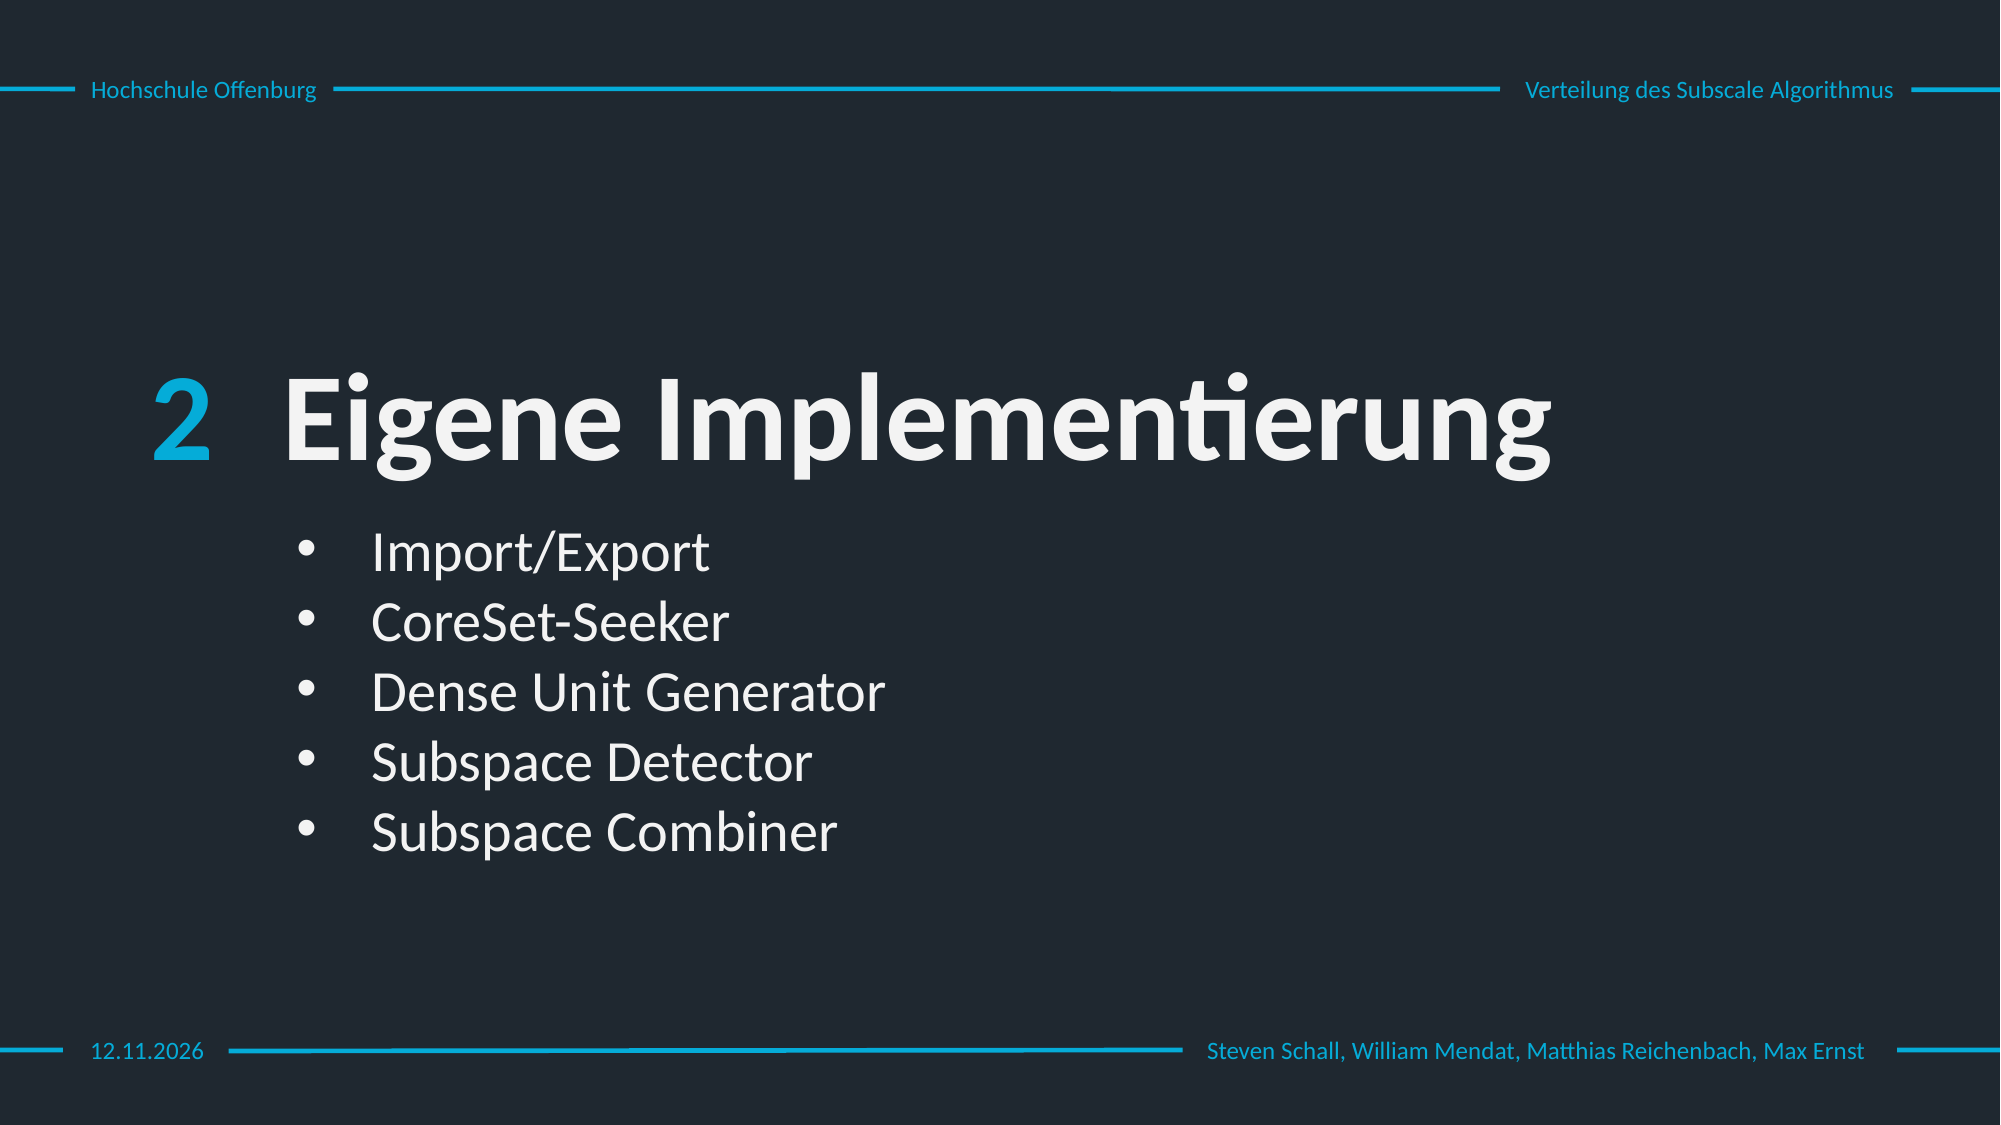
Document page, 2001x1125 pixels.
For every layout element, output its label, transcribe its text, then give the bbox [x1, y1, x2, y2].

text_box 2 [135, 328, 229, 494]
text_box 13.02.2023 [75, 1020, 526, 1080]
text_box Verteilung des Subscale Algorithmus [1510, 66, 1910, 111]
text_box Import/Export CoreSet-Seeker Dense Unit Generator Subspace Detector Subspace Combiner [281, 505, 902, 870]
text_box Hochschule Offenburg [76, 66, 333, 111]
text_box Eigene Implementierung [267, 328, 1569, 494]
text_box Steven Schall, William Mendat, Matthias Reichenbach, Max Ernst [1192, 1027, 1887, 1072]
